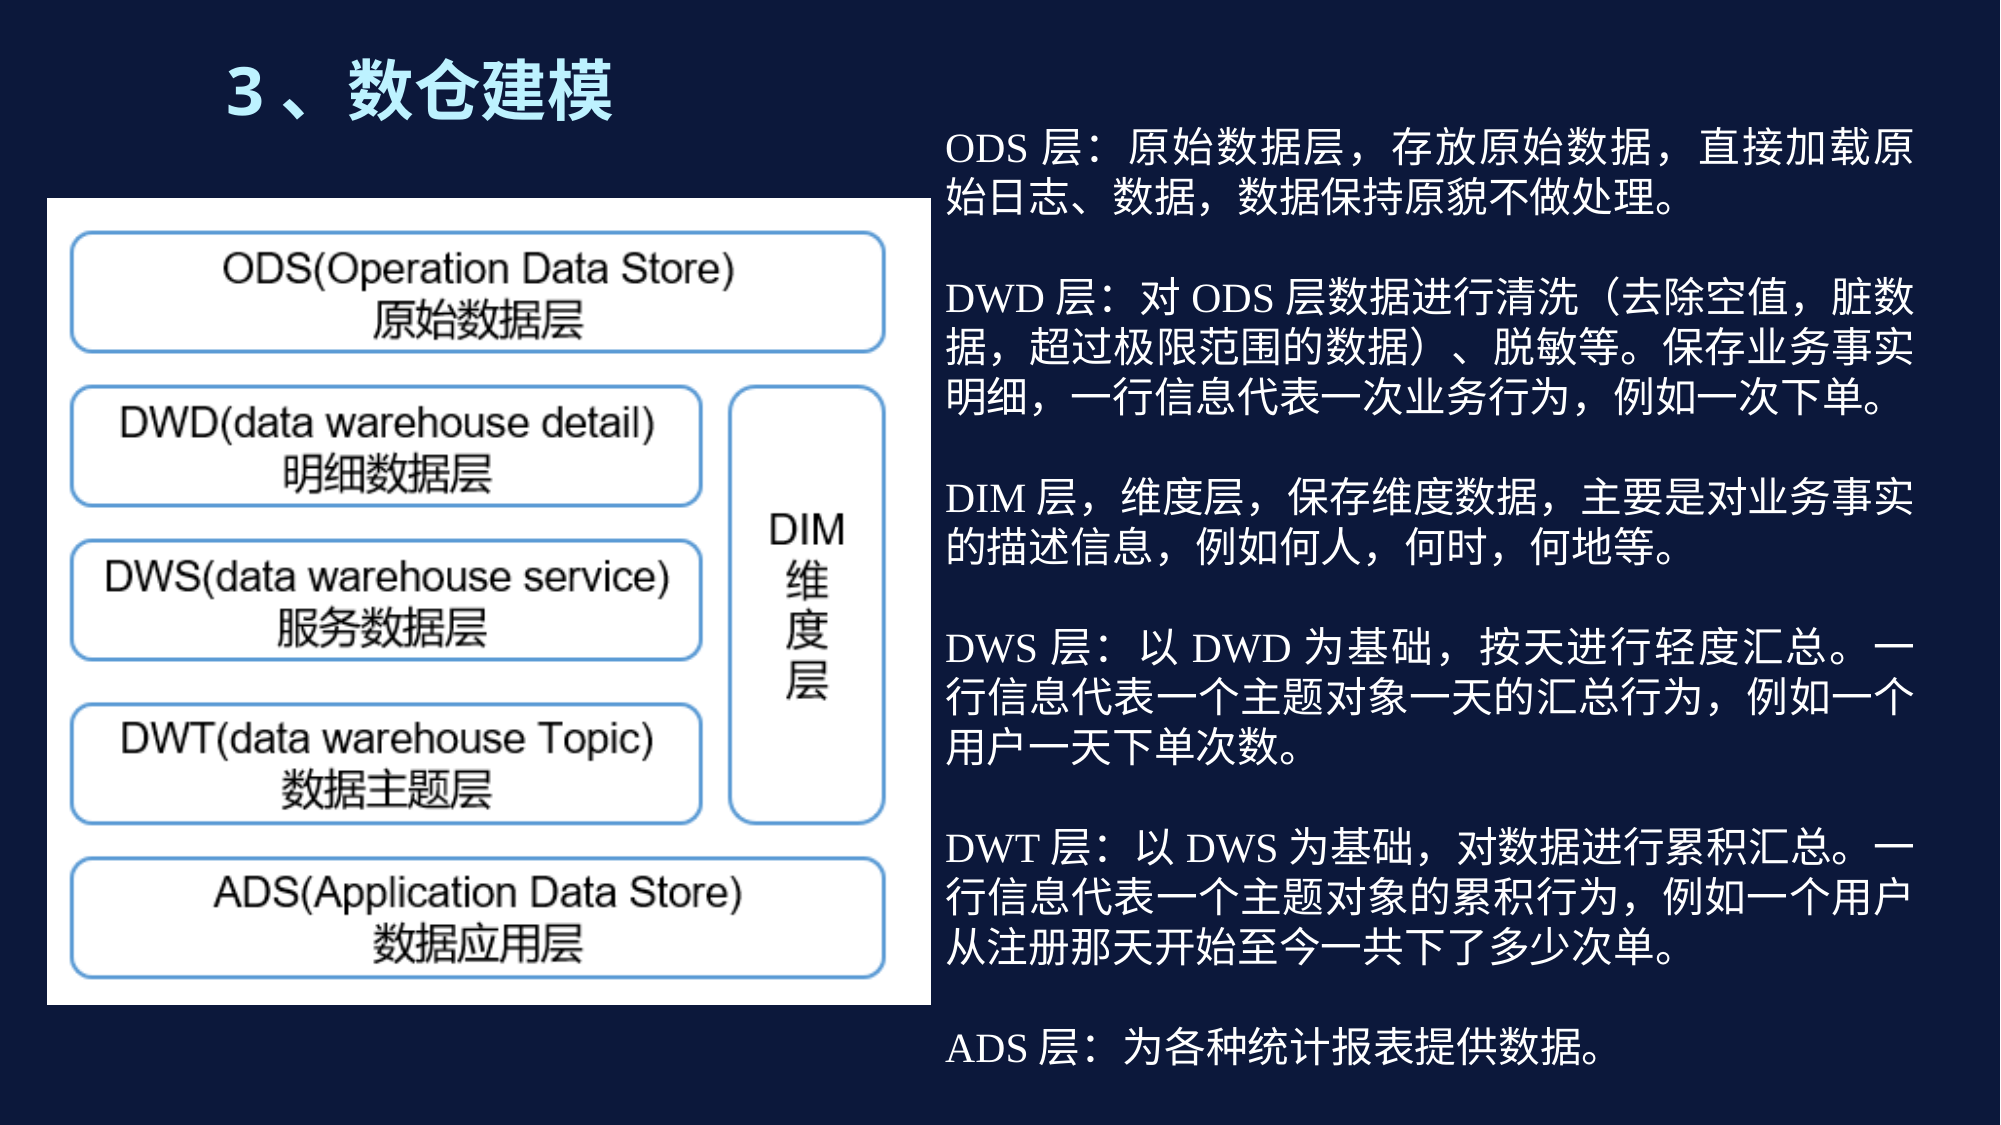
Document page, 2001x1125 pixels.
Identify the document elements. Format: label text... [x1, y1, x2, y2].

text_box ODS层：原始数据层，存放原始数据，直接加载原始日志、数据，数据保持原貌不做处理。 DWD层：对ODS层数据进行清洗（去除空值，脏数据，超过极限范围的数据）、脱敏等。保存业务事实明细，一行信息代表一次业务行为，例如一次下单。 DIM层，维度层，保存维度数据，主要是对业务事实的描述信息，例如何人，何时，何地等。 DWS层：以DWD为基础，按天进行轻度汇总。一行信息代表一个主题对象一天的汇总行为，例如一个用户一天下单次数。 DWT层：以DWS为基础，对数据进行累积汇总。一行信息代表一个主题对象的累积行为，例如一个用户从注册那天开始至今一共下了多少次单。 ADS层：为各种统计报表提供数据。 [930, 113, 1931, 1079]
picture [47, 198, 931, 1005]
text_box 3、数仓建模 [211, 41, 1212, 137]
